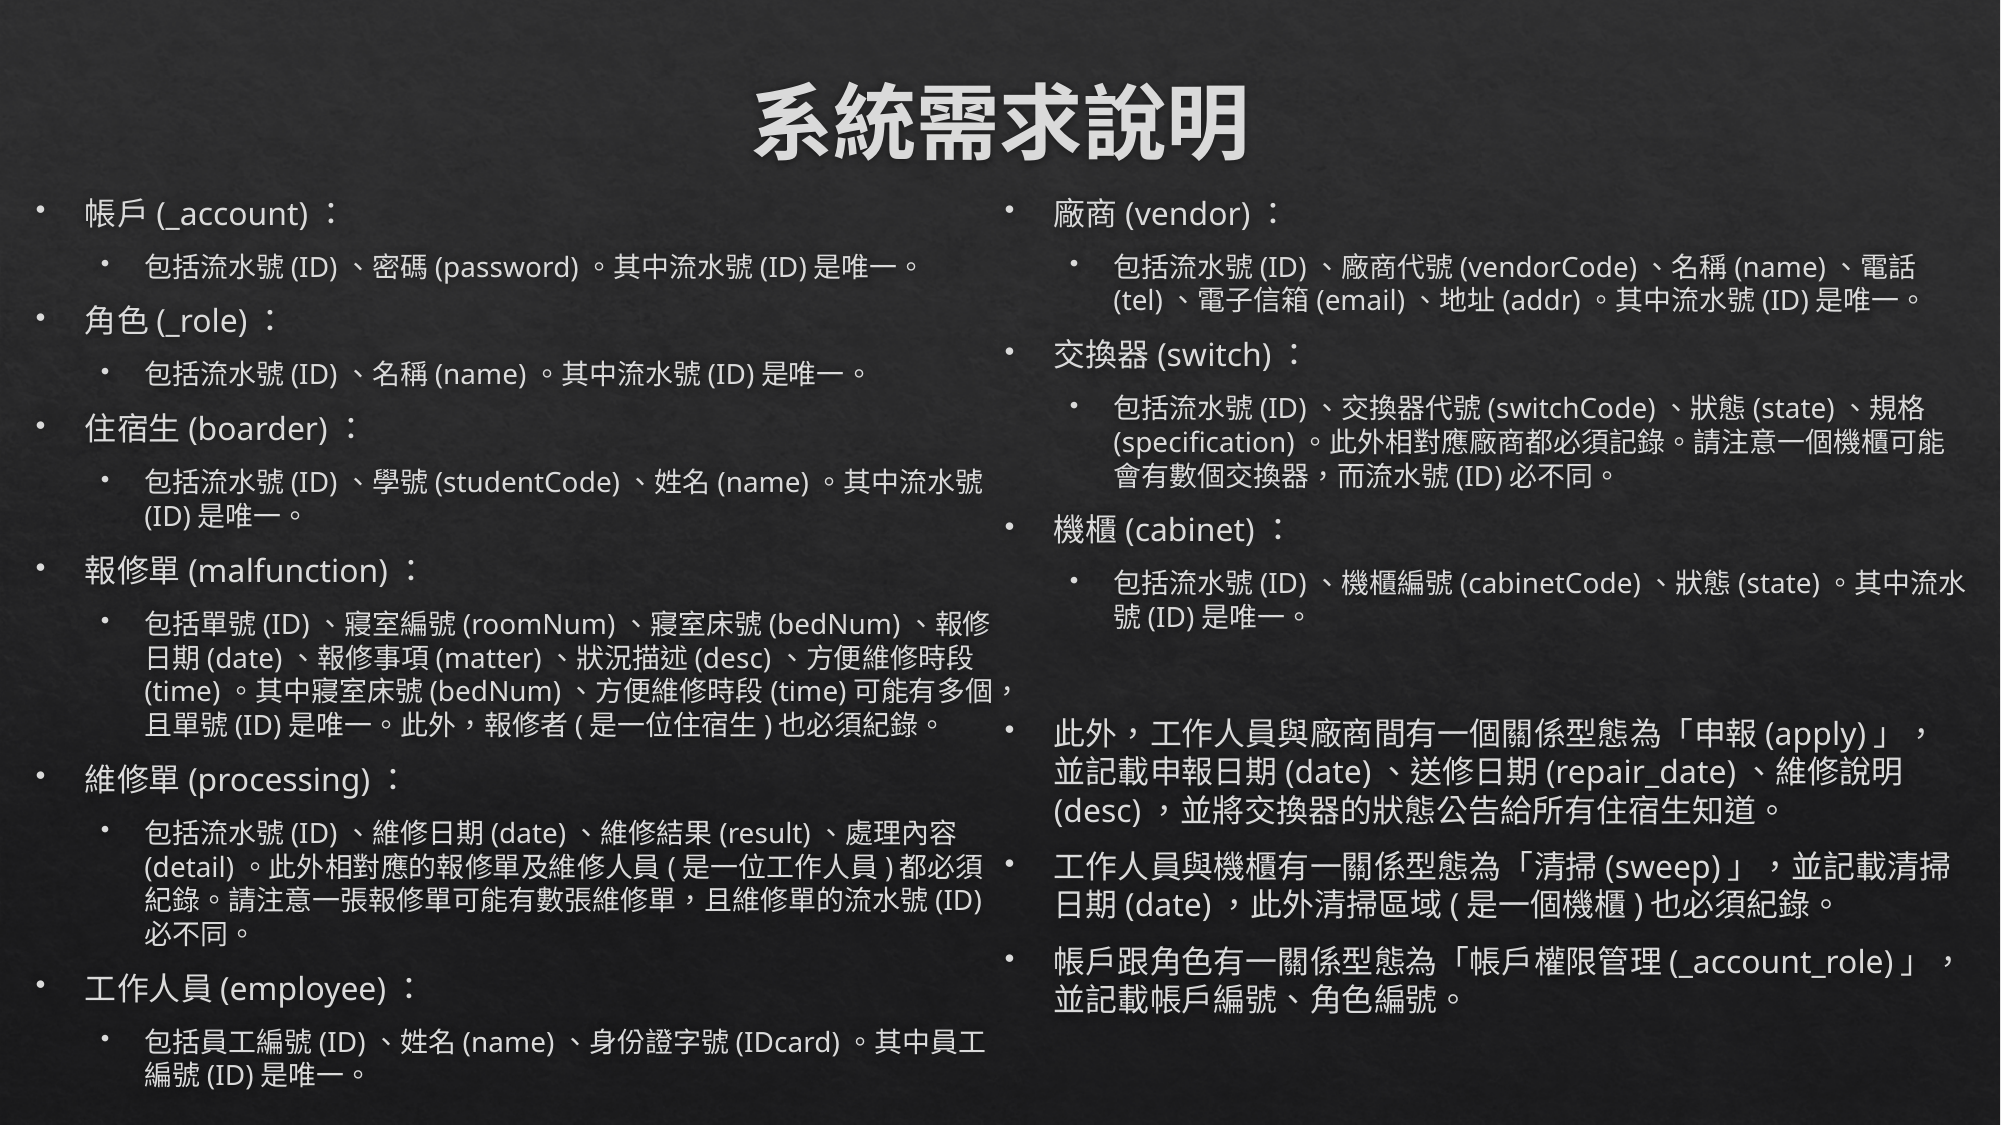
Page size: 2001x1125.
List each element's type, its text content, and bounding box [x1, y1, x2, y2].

title 系統需求說明 [150, 41, 1850, 181]
list 帳戶(_account)： 包括流水號(ID)、密碼(password)。其中流水號(ID)是唯一。 角色(_role)： 包括流水號(ID)、名稱(name)。其中流水號(ID)是唯一。 住宿生(boarder)： 包括流水號(ID)、學號(studentCode)、姓名(name)。其中流水號(ID)是唯一。 報修單(malfunction)： 包括單號(ID)、寢室編號(roomNum)、寢室床號(bedNum)、報修日期(date)、報修事項(matter)、狀況描述(desc)、方便維修時段(time)。其中寢室床號(bedNum)、方便維修時段(time)可能有多個，且單號(ID)是唯一。此外，報修者(是一位住宿生)也必須紀錄。 維修單(processing)： 包括流水號(ID)、維修日期(date)、維修結果(result)、處理內容(detail)。此外相對應的報修單及維修人員(是一位工作人員)都必須紀錄。請注意一張報修單可能有數張維修單，且維修單的流水號(ID)必不同。 工作人員(employee)： 包括員工編號(ID)、姓名(name)、身份證字號(IDcard)。其中員工編號(ID)是唯一。 廠商(vendor)： 包括流水號(ID)、廠商代號(vendorCode)、名稱(name)、電話(tel)、電子信箱(email)、地址(addr)。其中流水號(ID)是唯一。 交換器(switch)： 包括流水號(ID)、交換器代號(switchCode)、狀態(state)、規格(specification)。此外相對應廠商都必須記錄。請注意一個機櫃可能會有數個交換器，而流水號(ID)必不同。 機櫃(cabinet)： 包括流水號(ID)、機櫃編號(cabinetCode)、狀態(state)。其中流水號(ID)是唯一。 此外，工作人員與廠商間有一個關係型態為「申報(apply)」，並記載申報日期(date)、送修日期(repair_date)、維修說明(desc)，並將交換器的狀態公告給所有住宿生知道。 工作人員與機櫃有一關係型態為「清掃(sweep)」，並記載清掃日期(date)，此外清掃區域(是一個機櫃)也必須紀錄。 帳戶跟角色有一關係型態為「帳戶權限管理(_account_role)」，並記載帳戶編號、角色編號。 [16, 185, 1984, 1100]
